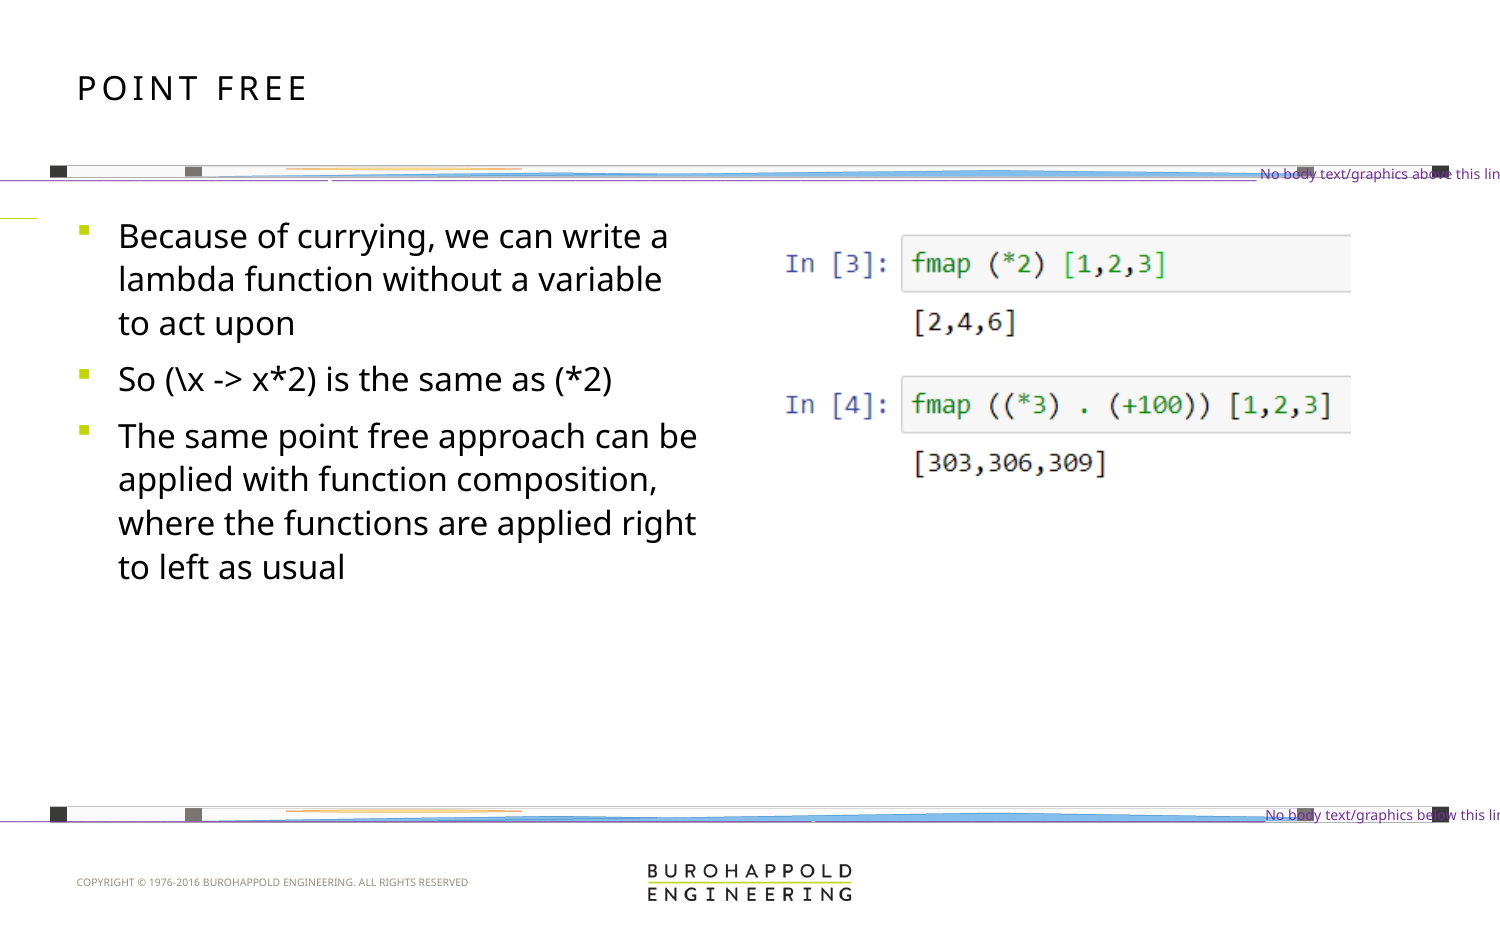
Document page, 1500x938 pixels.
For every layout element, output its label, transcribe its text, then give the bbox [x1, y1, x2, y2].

title Point Free [76, 67, 975, 108]
picture [631, 848, 868, 917]
picture [0, 806, 1500, 823]
list Because of currying, we can write a lambda function without a variable to act upon So (\x -> x*2) is the same as (*2) The same point free approach can be applied with function composition, where the functions are applied right to left as usual [76, 210, 703, 805]
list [776, 227, 1351, 495]
picture [0, 164, 1500, 178]
